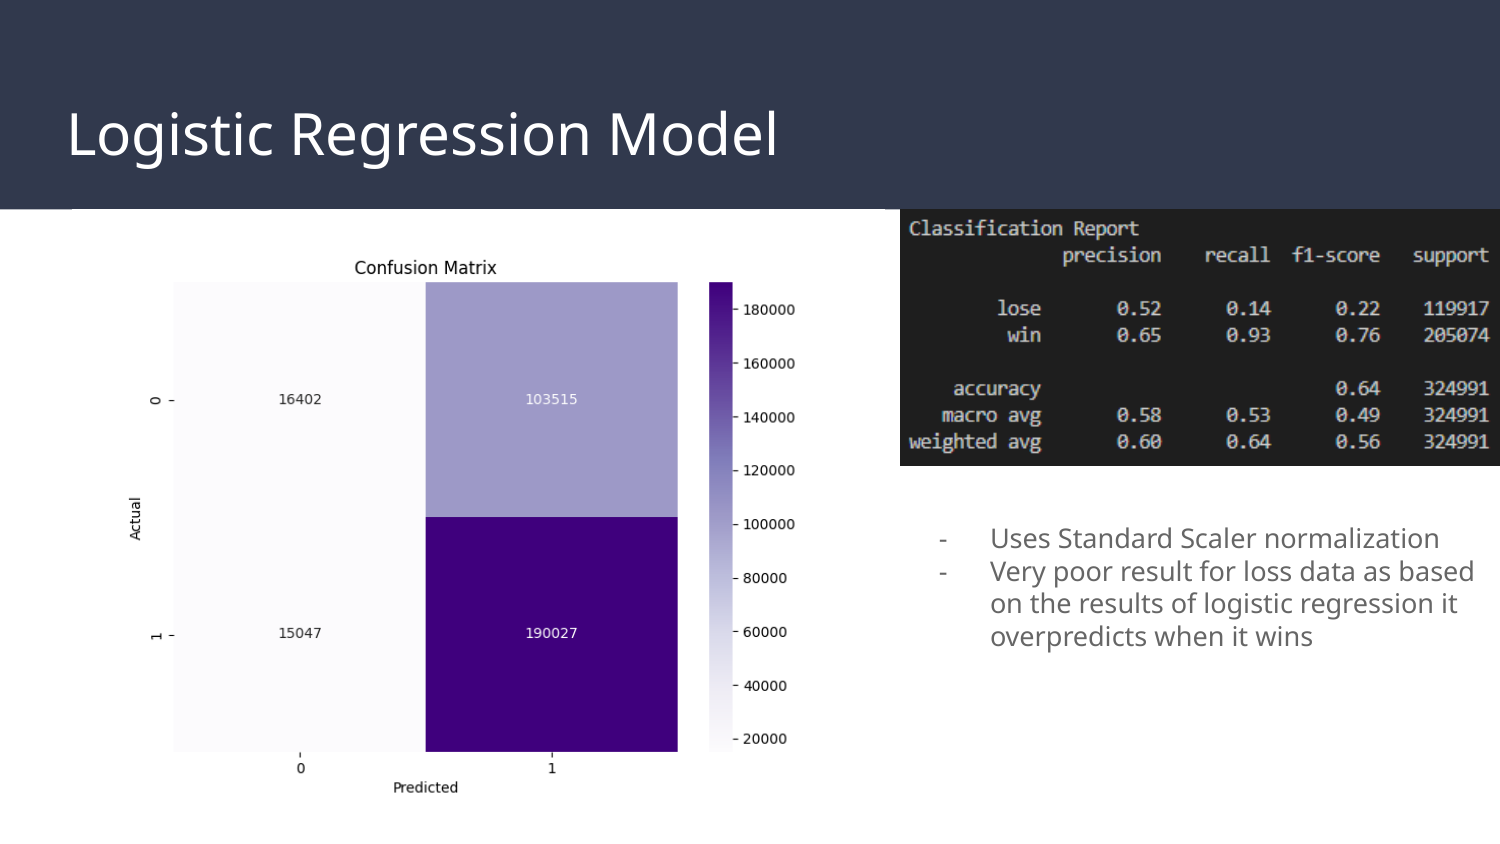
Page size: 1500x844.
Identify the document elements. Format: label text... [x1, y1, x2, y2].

title Logistic Regression Model [51, 82, 1449, 185]
picture [899, 209, 1500, 466]
text_box Uses Standard Scaler normalization Very poor result for loss data as based on the results of logistic regression it overpredicts when it wins [900, 506, 1500, 700]
picture [72, 209, 886, 819]
